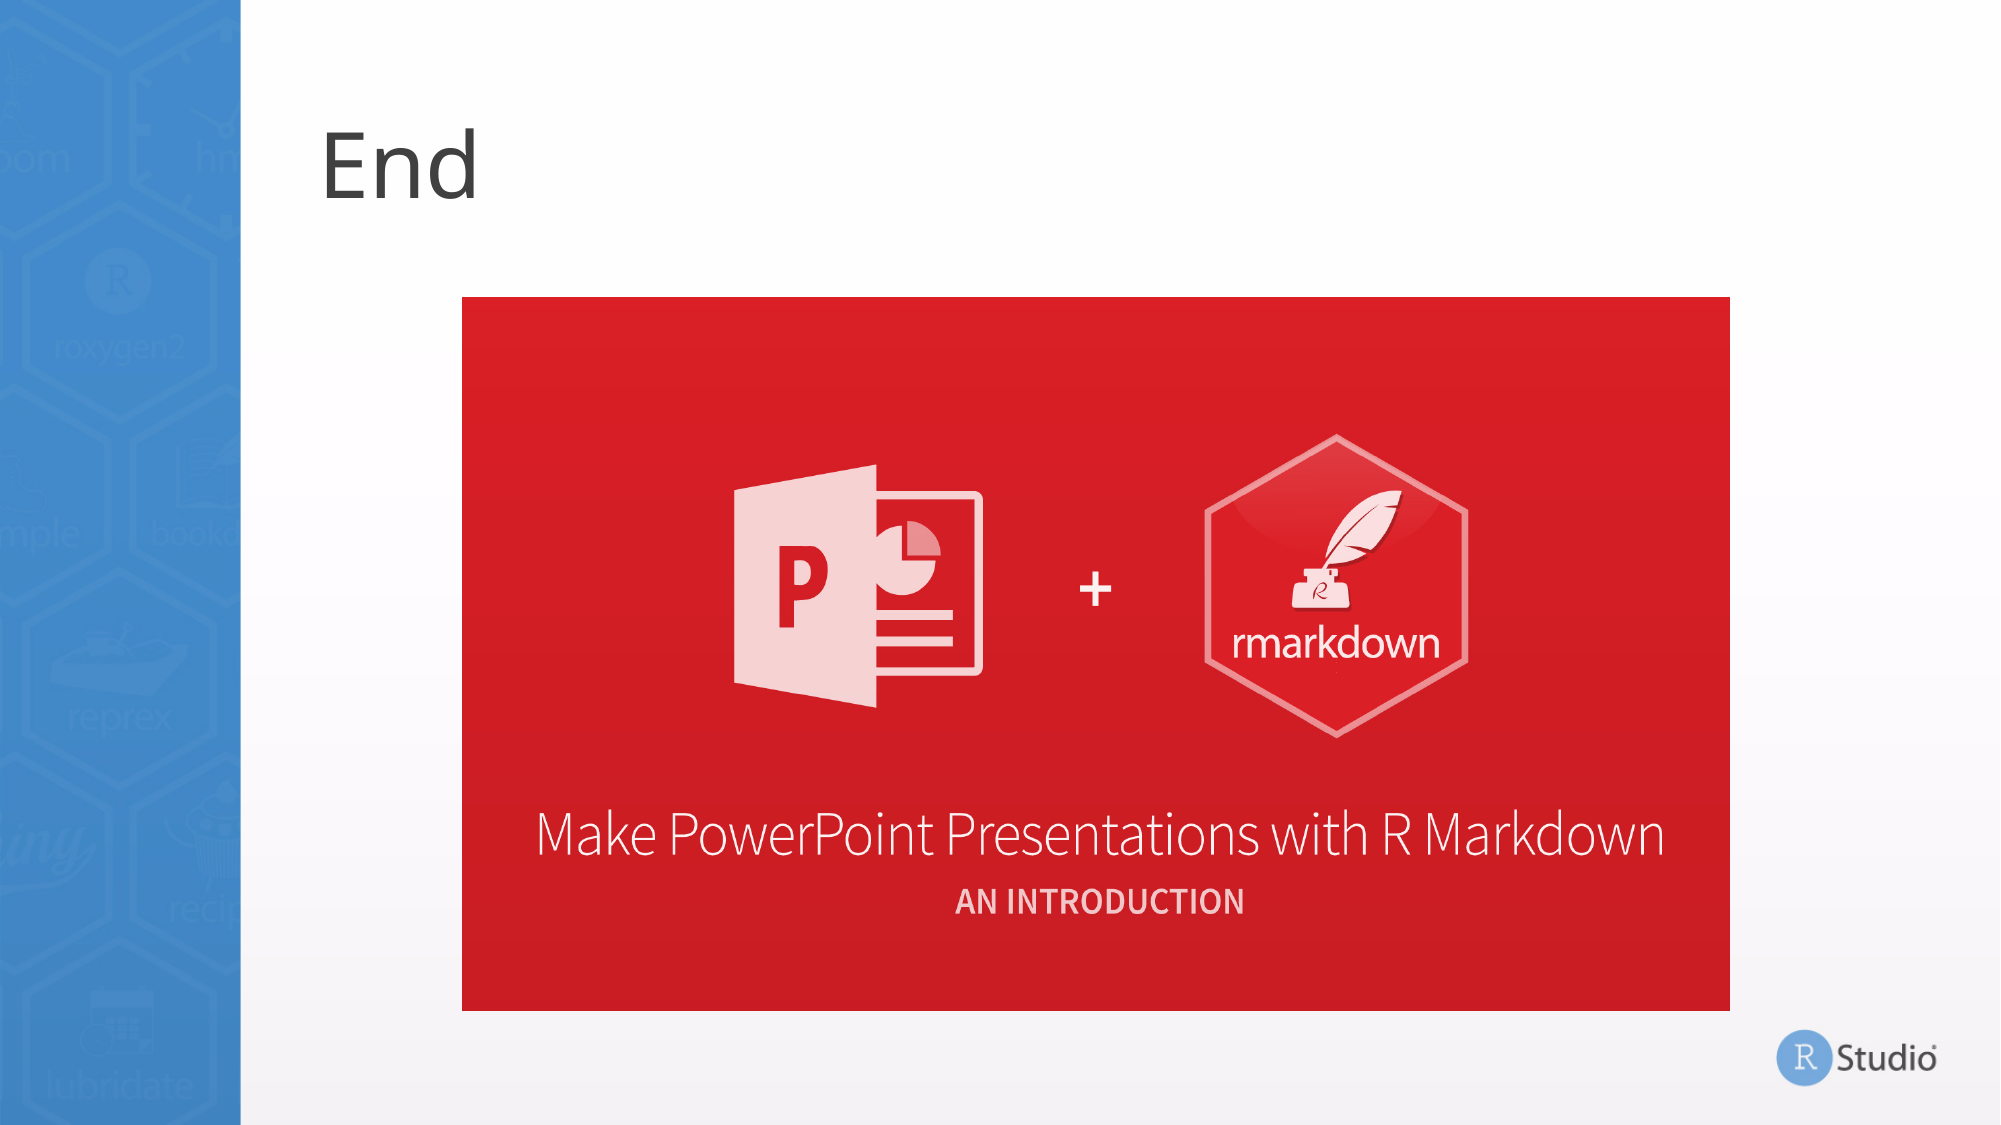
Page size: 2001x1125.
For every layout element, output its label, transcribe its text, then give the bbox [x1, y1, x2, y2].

title End [303, 59, 1890, 278]
picture [0, 0, 2000, 1125]
